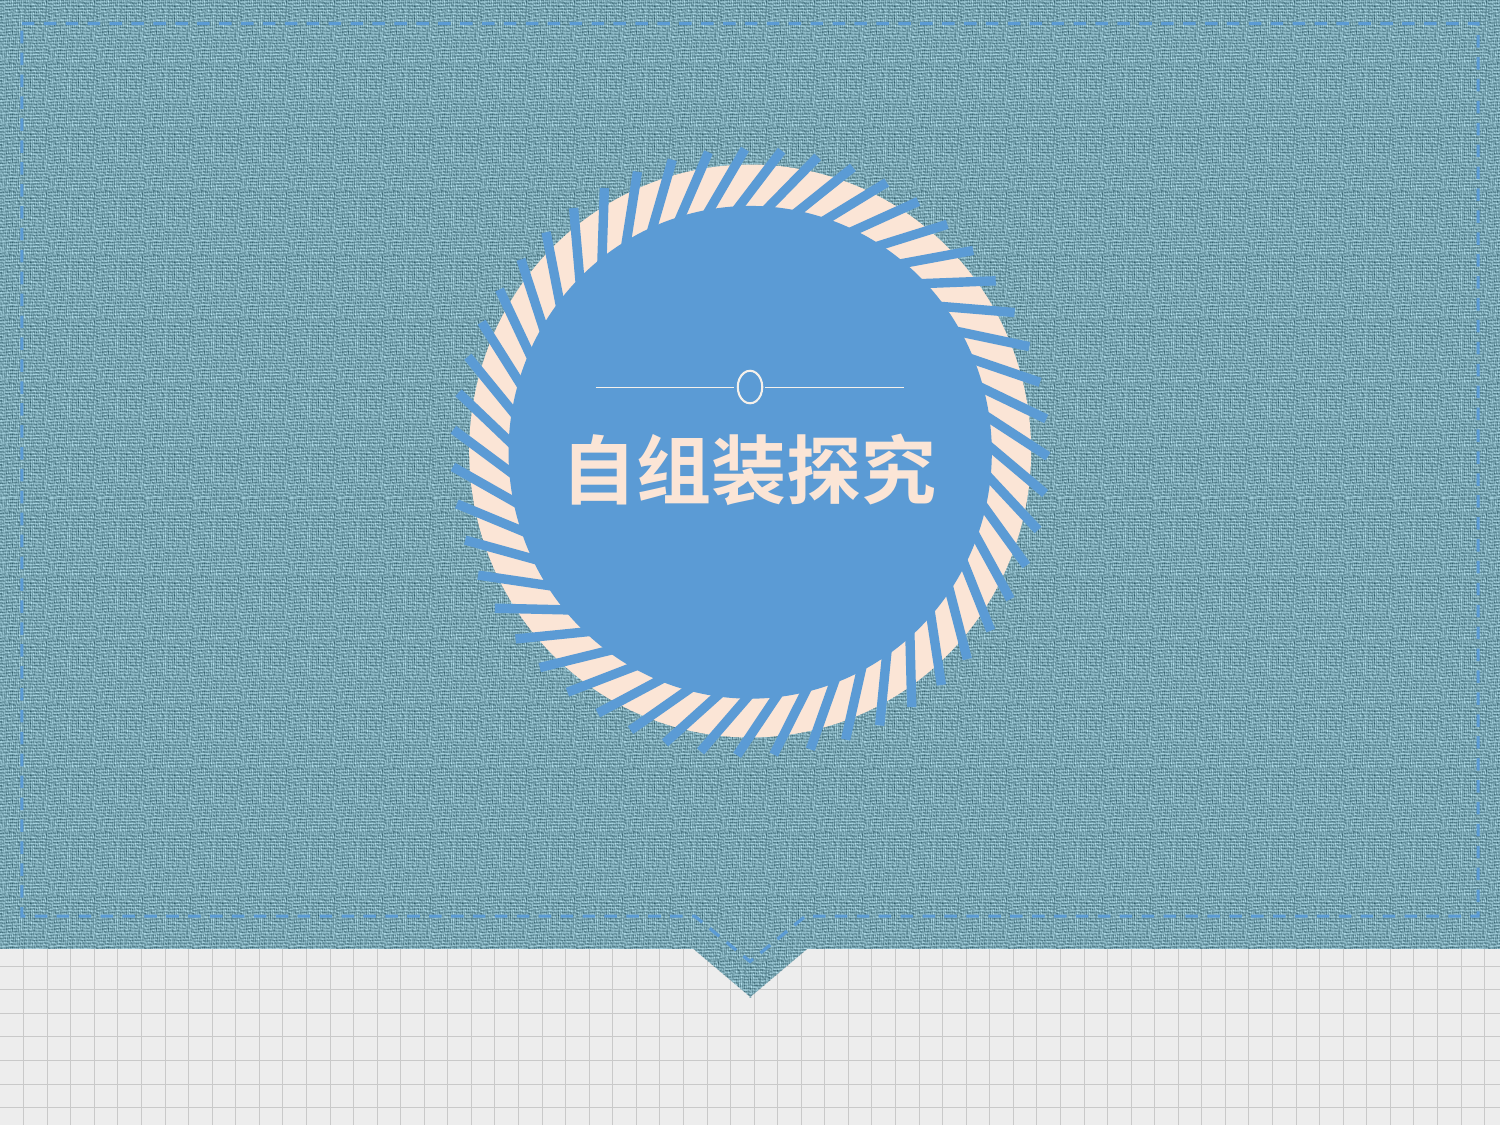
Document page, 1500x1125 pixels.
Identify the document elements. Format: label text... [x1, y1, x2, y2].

list 自组装探究 [539, 433, 960, 552]
picture [0, 0, 1500, 998]
